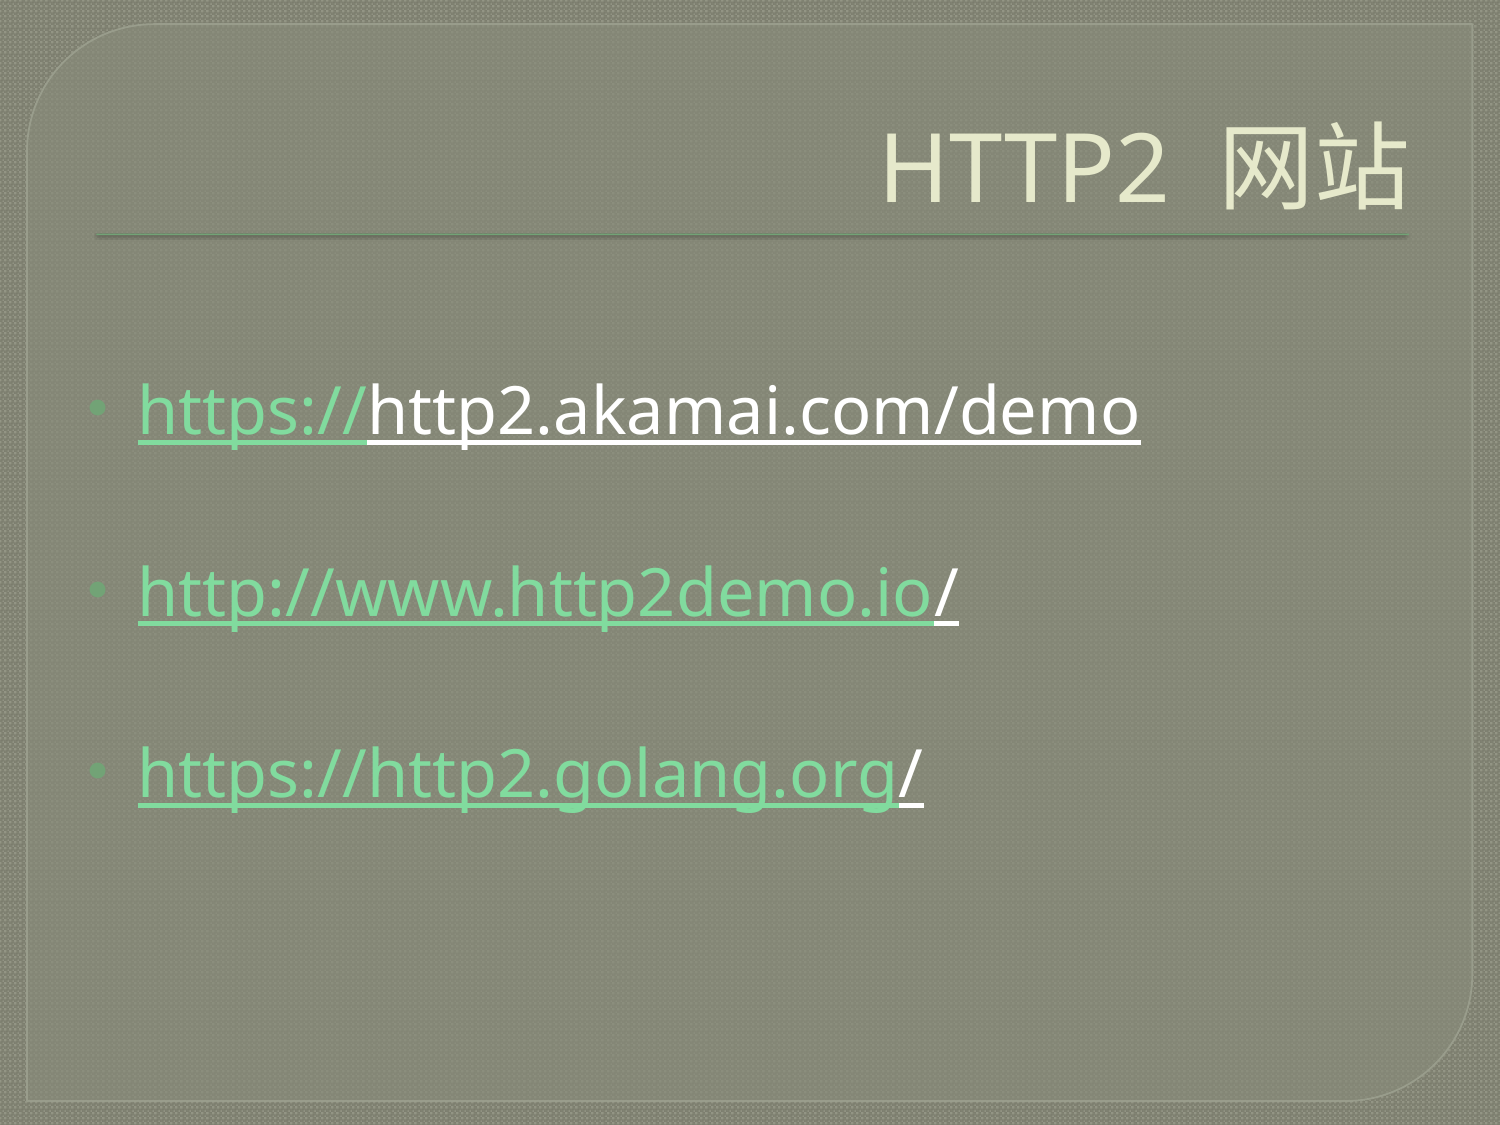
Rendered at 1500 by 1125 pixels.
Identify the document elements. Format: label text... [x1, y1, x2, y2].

list https://http2.akamai.com/demo http://www.http2demo.io/ https://http2.golang.org/ [75, 270, 1425, 1013]
title HTTP2 网站 [75, 41, 1425, 230]
